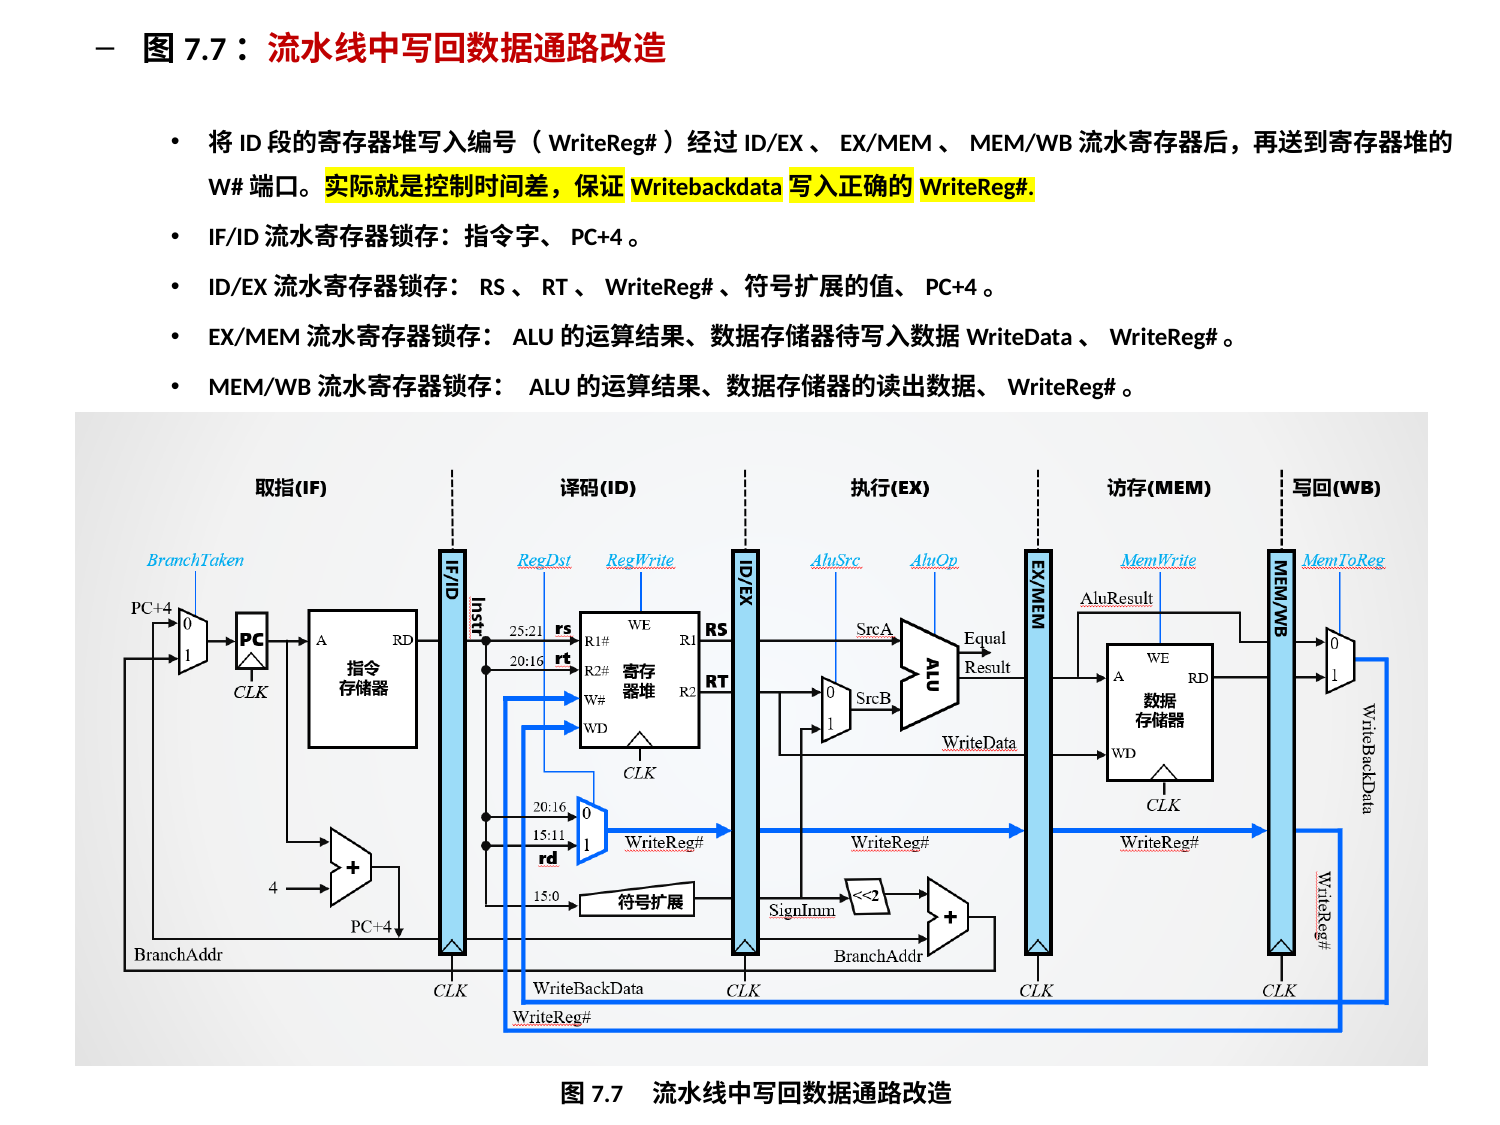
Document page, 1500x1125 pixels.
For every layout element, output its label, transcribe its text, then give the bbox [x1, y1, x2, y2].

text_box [75, 412, 1428, 1116]
list 图7.7：流水线中写回数据通路改造 将ID段的寄存器堆写入编号（WriteReg#）经过ID/EX、EX/MEM、MEM/WB流水寄存器后，再送到寄存器堆的W#端口。实际就是控制时间差，保证Writebackdata写入正确的WriteReg#. IF/ID流水寄存器锁存：指令字、PC+4。 ID/EX流水寄存器锁存：RS、RT、WriteReg#、符号扩展的值、PC+4。 EX/MEM流水寄存器锁存：ALU的运算结果、数据存储器待写入数据WriteData、WriteReg#。 MEM/WB流水寄存器锁存： ALU的运算结果、数据存储器的读出数据、WriteReg#。 [5, 19, 1471, 998]
